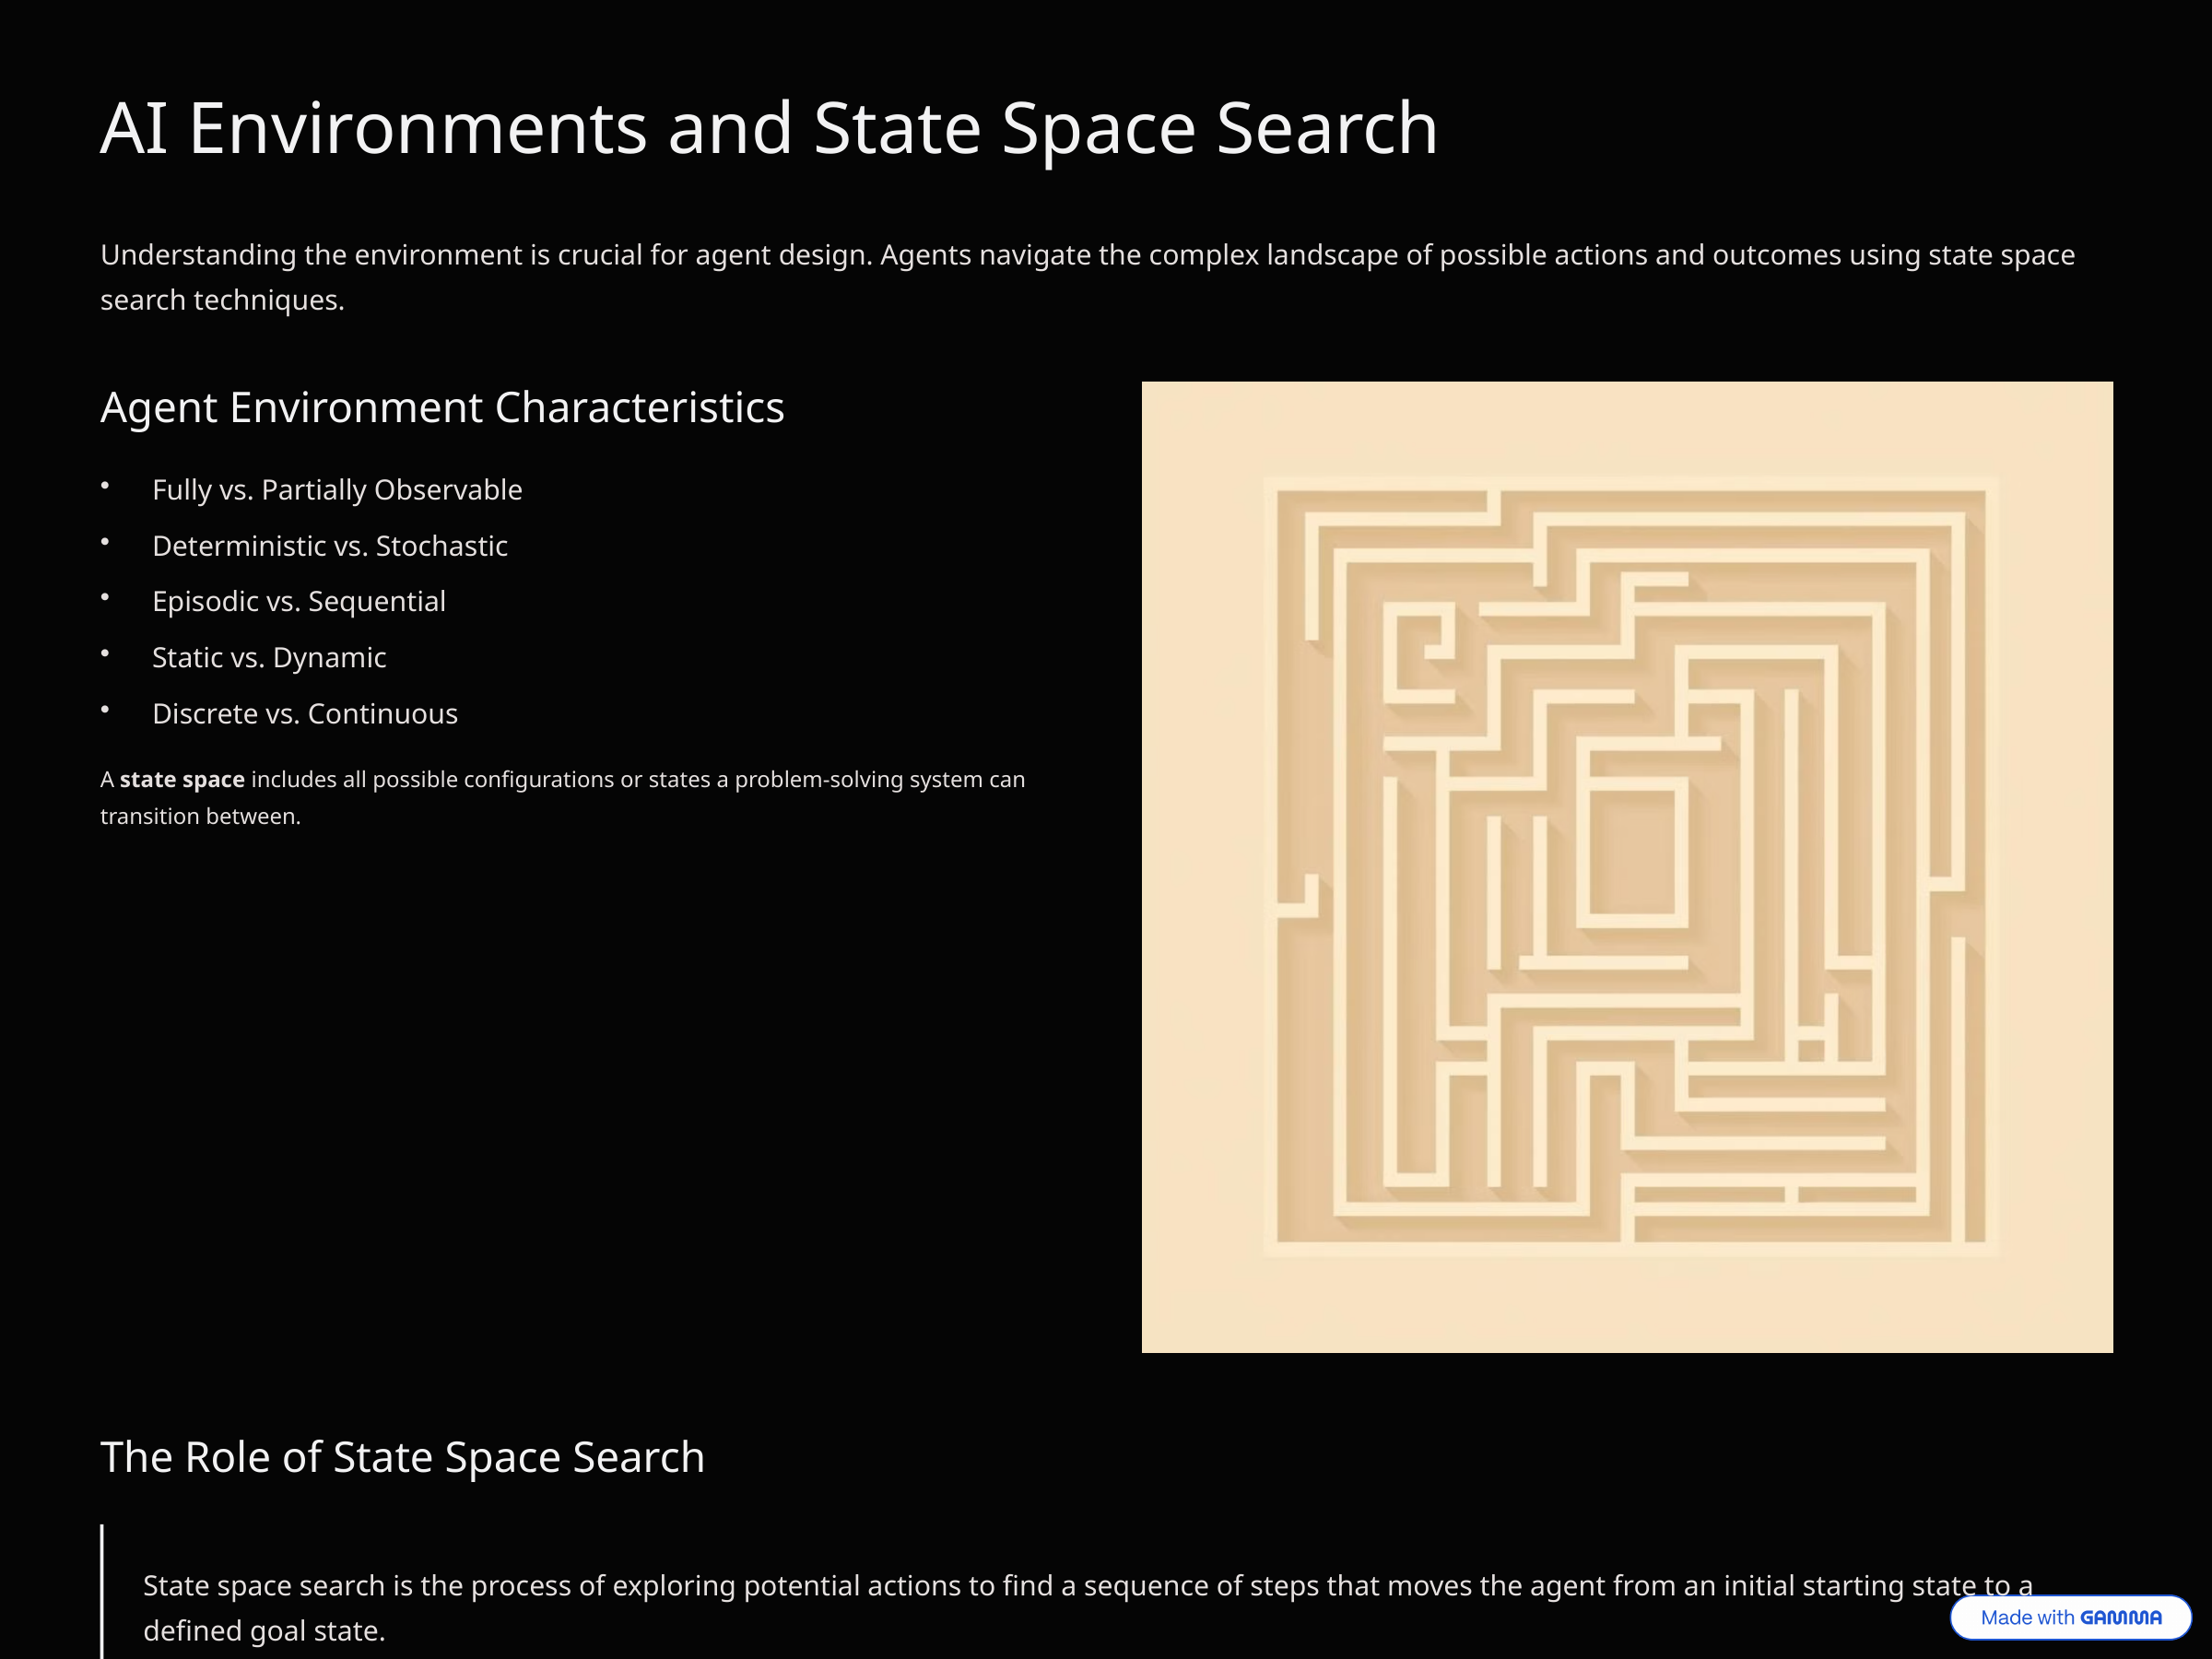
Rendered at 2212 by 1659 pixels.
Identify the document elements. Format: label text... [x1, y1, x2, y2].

text_box Episodic vs. Sequential [100, 571, 1071, 618]
text_box Discrete vs. Continuous [100, 684, 1071, 730]
text_box AI Environments and State Space Search [100, 78, 1543, 169]
text_box Agent Environment Characteristics [100, 378, 839, 432]
picture [1142, 382, 2113, 1353]
text_box Static vs. Dynamic [100, 628, 1071, 675]
text_box Understanding the environment is crucial for agent design. Agents navigate the complex landscape of possible actions and outcomes using state space search techniques. [100, 225, 2112, 318]
text_box State space search is the process of exploring potential actions to find a sequence of steps that moves the agent from an initial starting state to a defined goal state. [143, 1556, 2112, 1649]
text_box The Role of State Space Search [100, 1428, 763, 1482]
text_box A state space includes all possible configurations or states a problem-solving system can transition between. [100, 755, 1071, 830]
text_box [100, 1524, 104, 1659]
text_box Fully vs. Partially Observable [100, 460, 1071, 507]
picture [2112, 1586, 2202, 1649]
text_box Deterministic vs. Stochastic [100, 516, 1071, 562]
